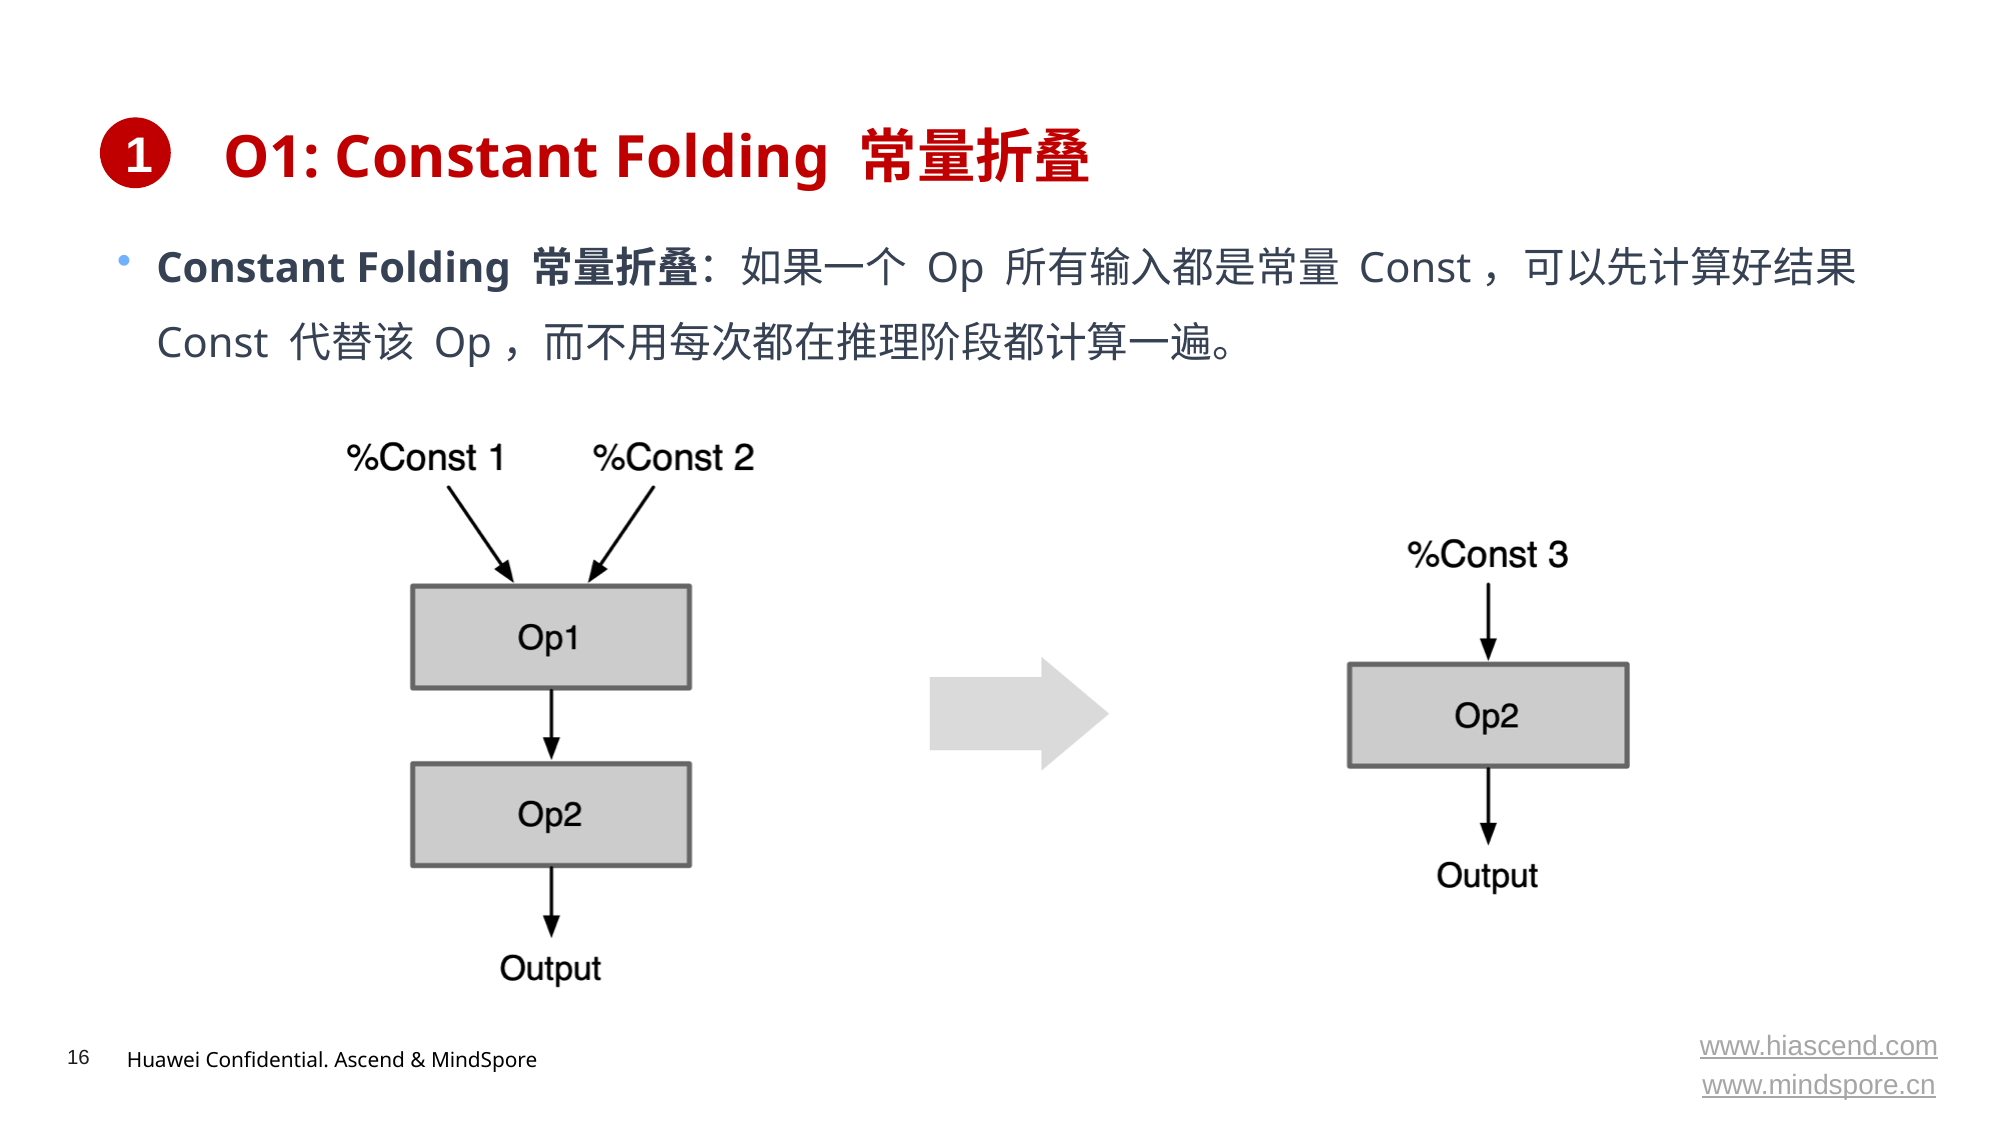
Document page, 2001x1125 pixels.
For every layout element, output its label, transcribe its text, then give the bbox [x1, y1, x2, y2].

picture [338, 426, 1630, 999]
title O1: Constant Folding 常量折叠 [208, 111, 1901, 208]
list Constant Folding 常量折叠：如果一个 Op 所有输入都是常量 Const，可以先计算好结果Const 代替该 Op，而不用每次都在推理阶段都计算一遍。 [102, 208, 1901, 386]
text_box 1 [99, 117, 171, 189]
